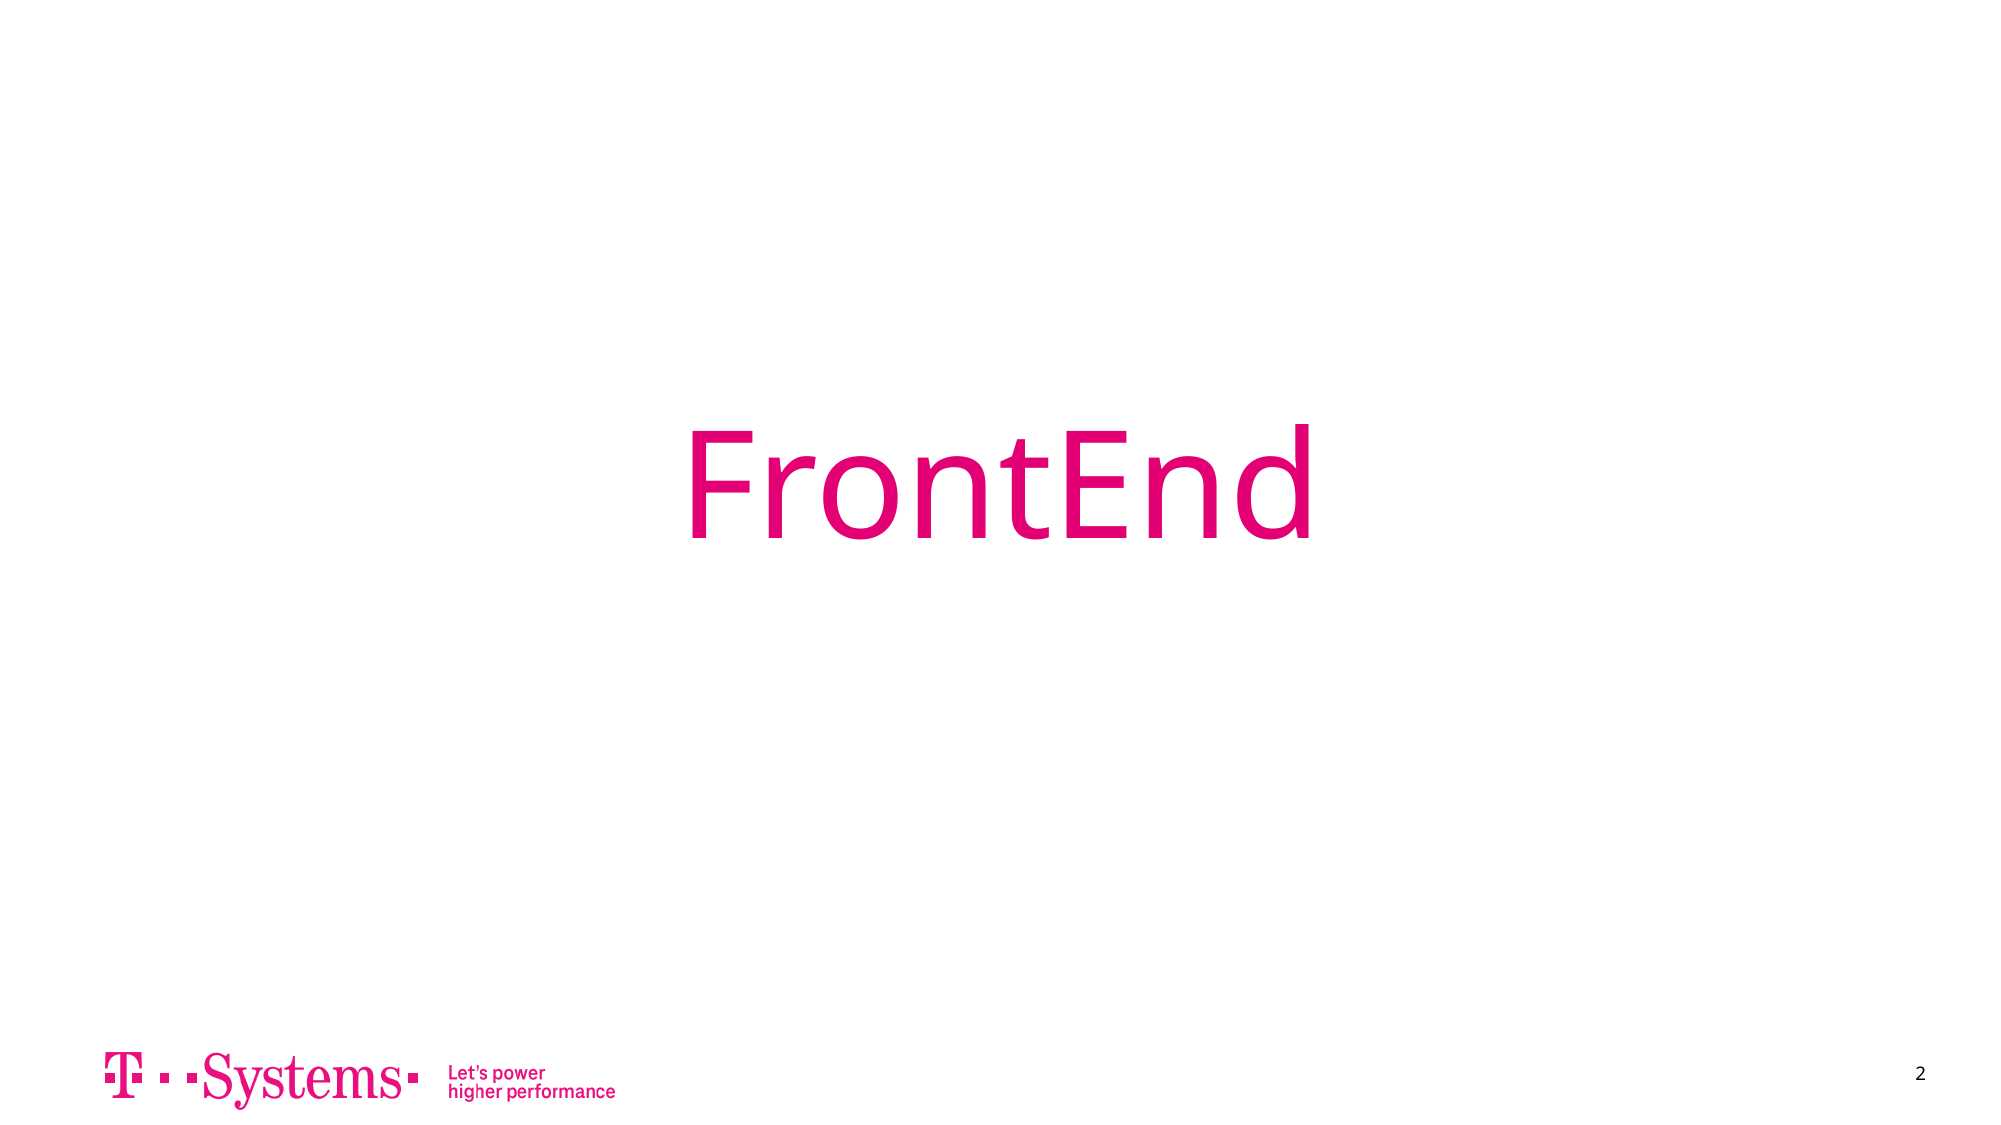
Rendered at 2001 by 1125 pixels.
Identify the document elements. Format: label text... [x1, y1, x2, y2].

slide_number 2 [1915, 1047, 1957, 1101]
title FrontEnd [102, 408, 1898, 528]
